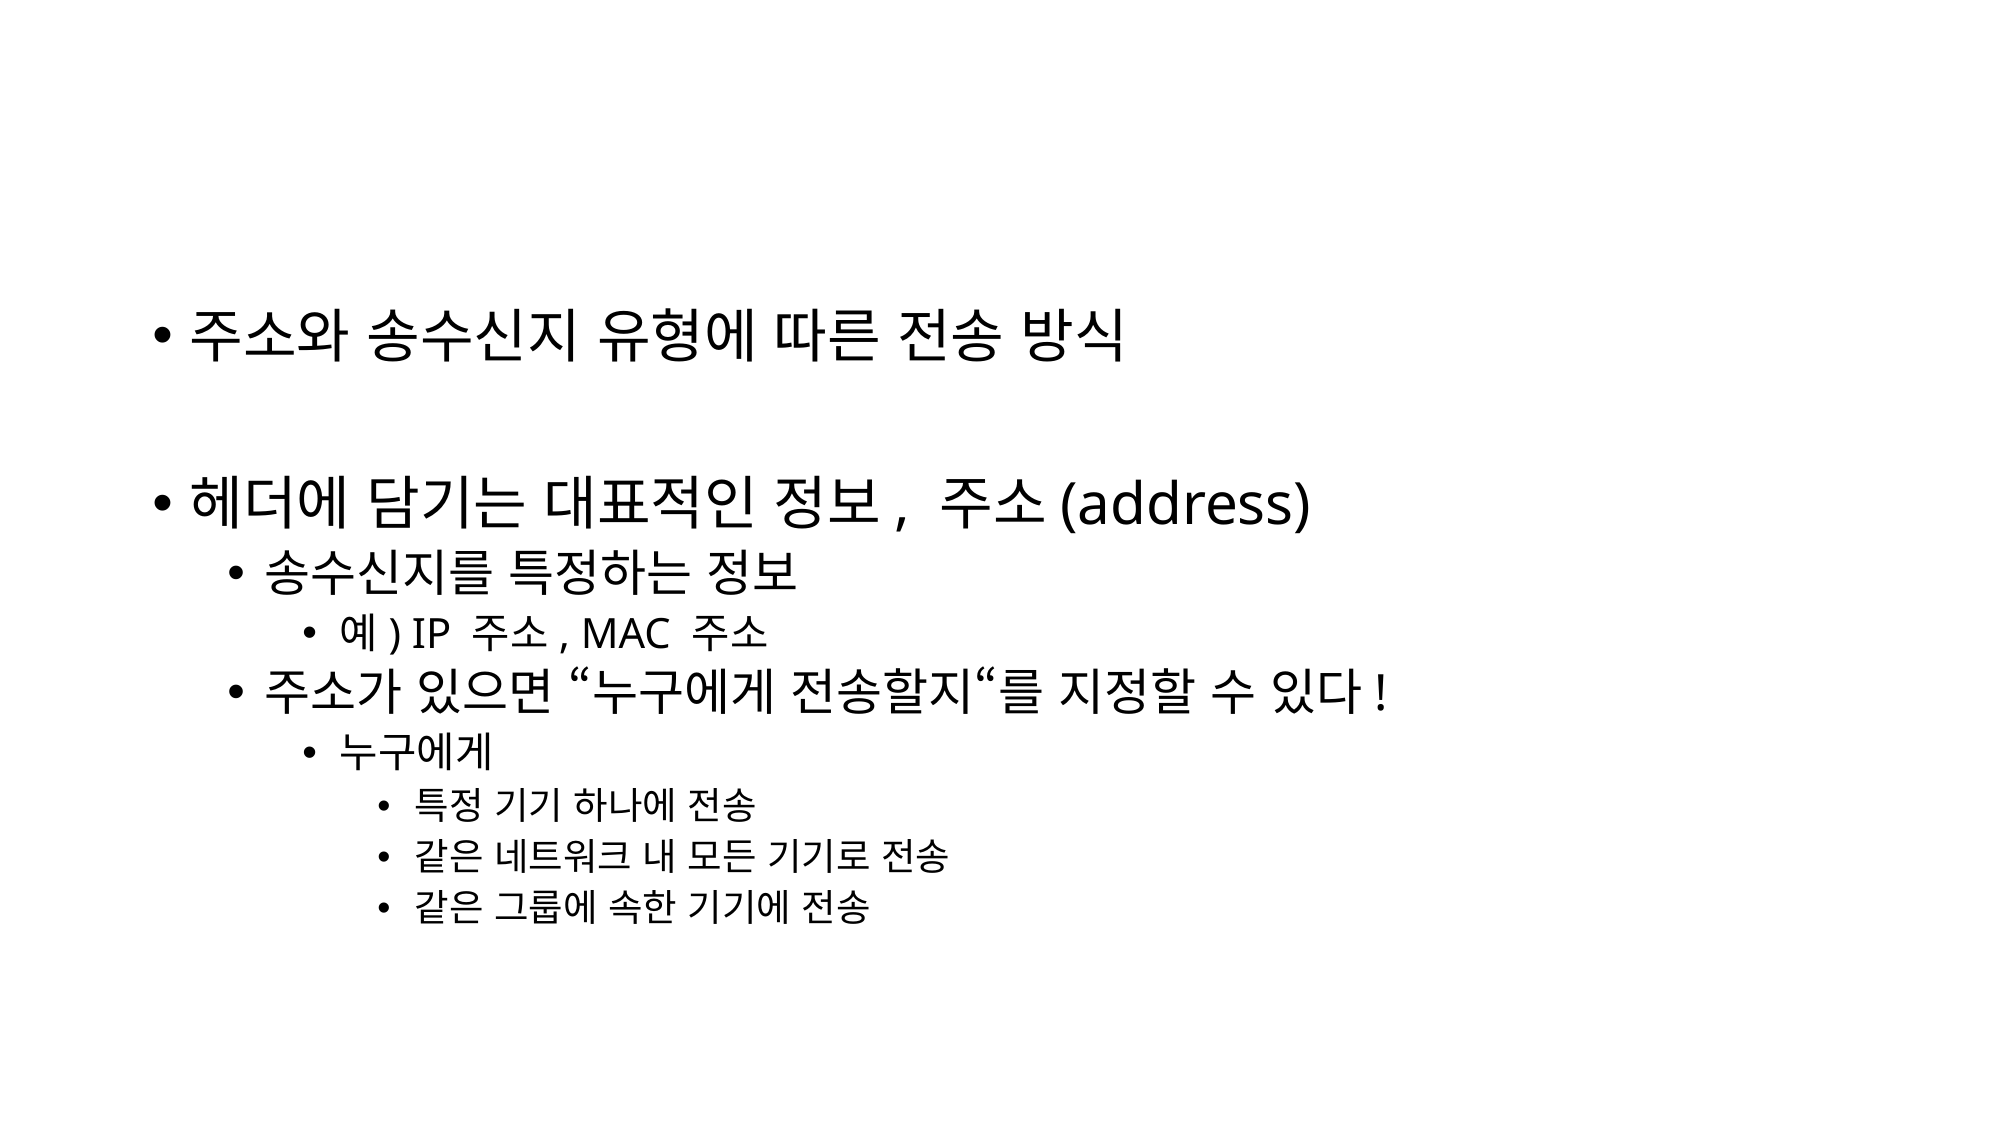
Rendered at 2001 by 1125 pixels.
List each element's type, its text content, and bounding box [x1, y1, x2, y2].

list 주소와 송수신지 유형에 따른 전송 방식 헤더에 담기는 대표적인 정보, 주소(address) 송수신지를 특정하는 정보 예) IP 주소, MAC 주소 주소가 있으면 “누구에게 전송할지“를 지정할 수 있다! 누구에게 특정 기기 하나에 전송 같은 네트워크 내 모든 기기로 전송 같은 그룹에 속한 기기에 전송 [137, 299, 1863, 1014]
